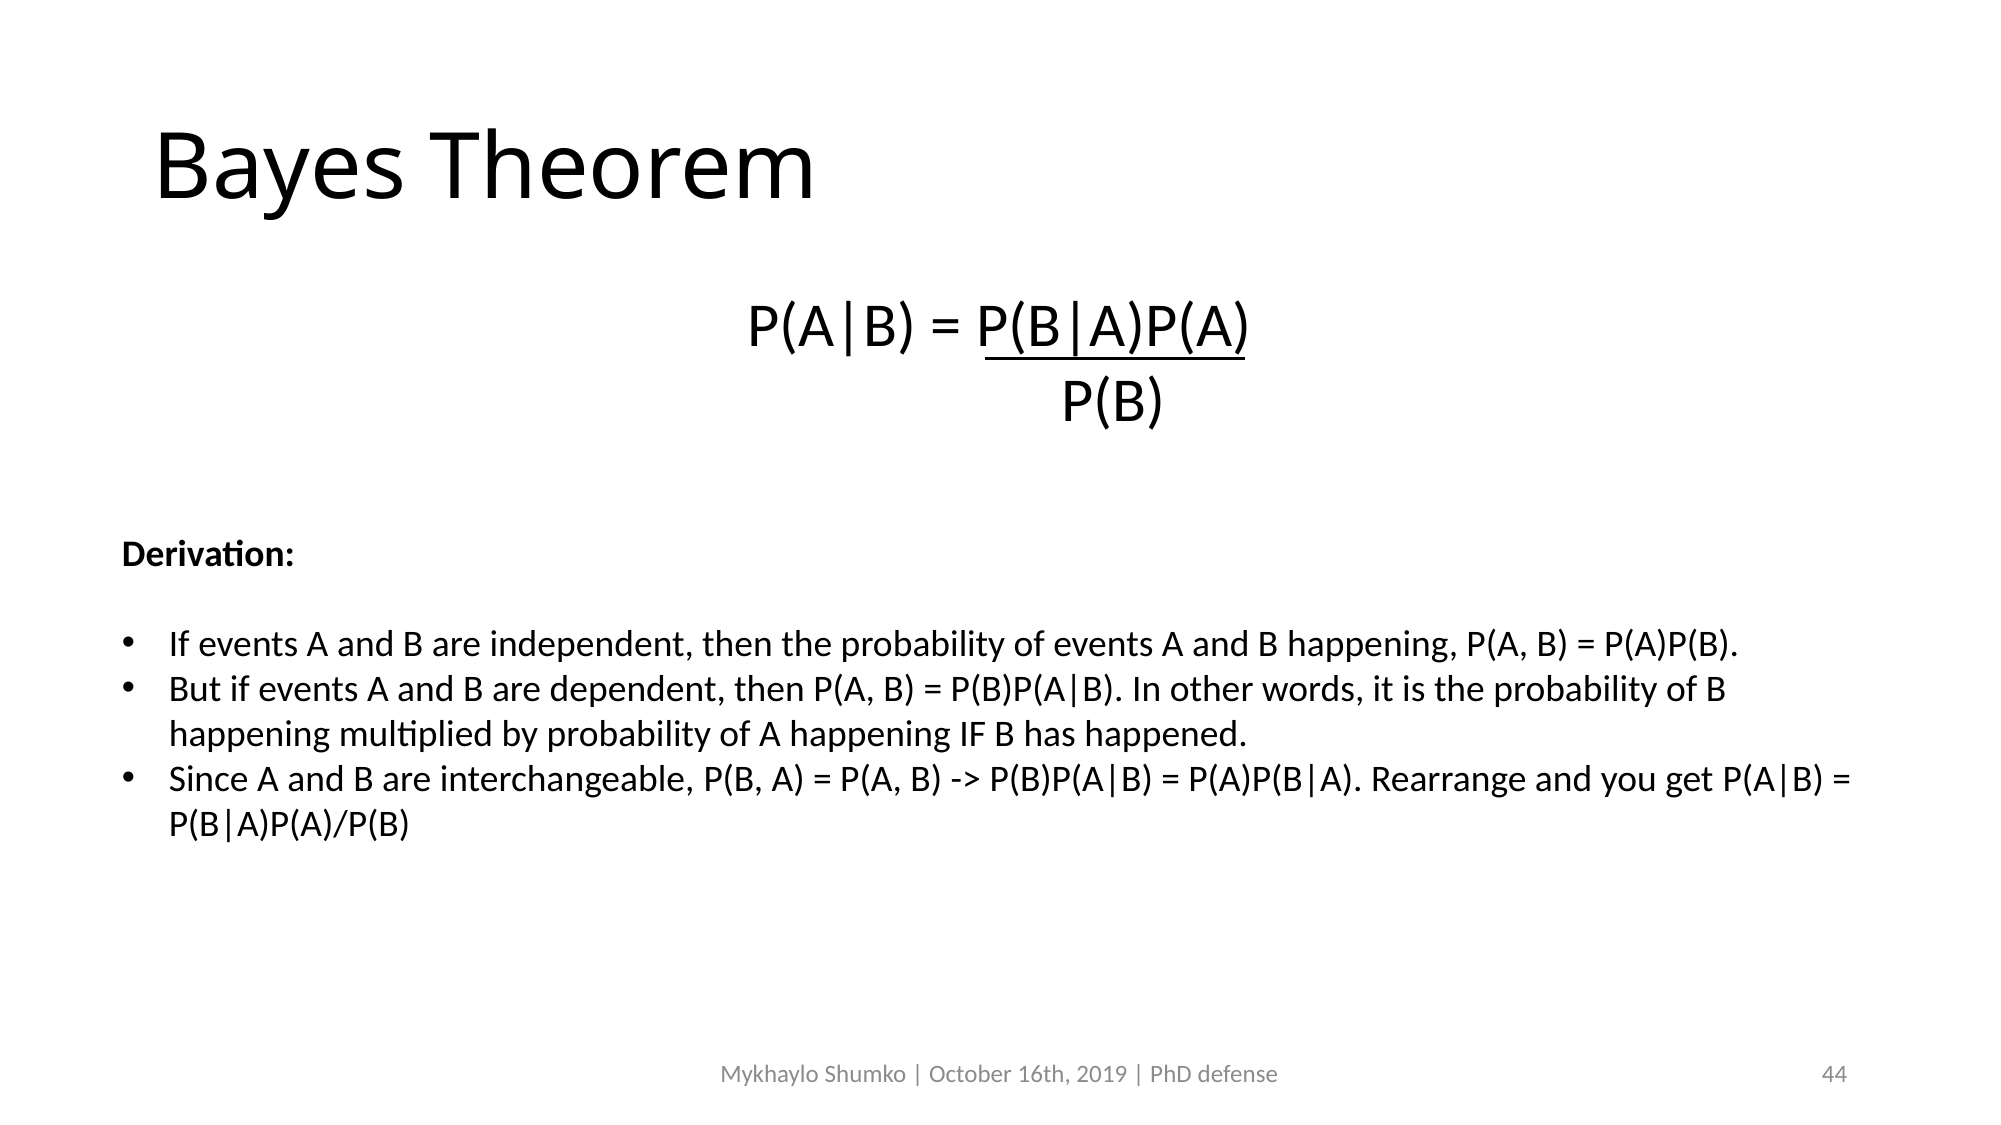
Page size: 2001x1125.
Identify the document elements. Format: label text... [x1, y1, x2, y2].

slide_number 44 [1412, 1042, 1863, 1103]
text_box P(A|B) = P(B|A)P(A) P(B) [0, 276, 2000, 442]
footer Mykhaylo Shumko | October 16th, 2019 | PhD defense [662, 1042, 1338, 1103]
title Bayes Theorem [137, 59, 1863, 276]
text_box Derivation: If events A and B are independent, then the probability of events A and B happening, P(A, B) = P(A)P(B). But if events A and B are dependent, then P(A, B) = P(B)P(A|B). In other words, it is the probability of B happening multiplied by probability of A happening IF B has happened. Since A and B are interchangeable, P(B, A) = P(A, B) -> P(B)P(A|B) = P(A)P(B|A). Rearrange and you get P(A|B) = P(B|A)P(A)/P(B) [106, 521, 1895, 897]
